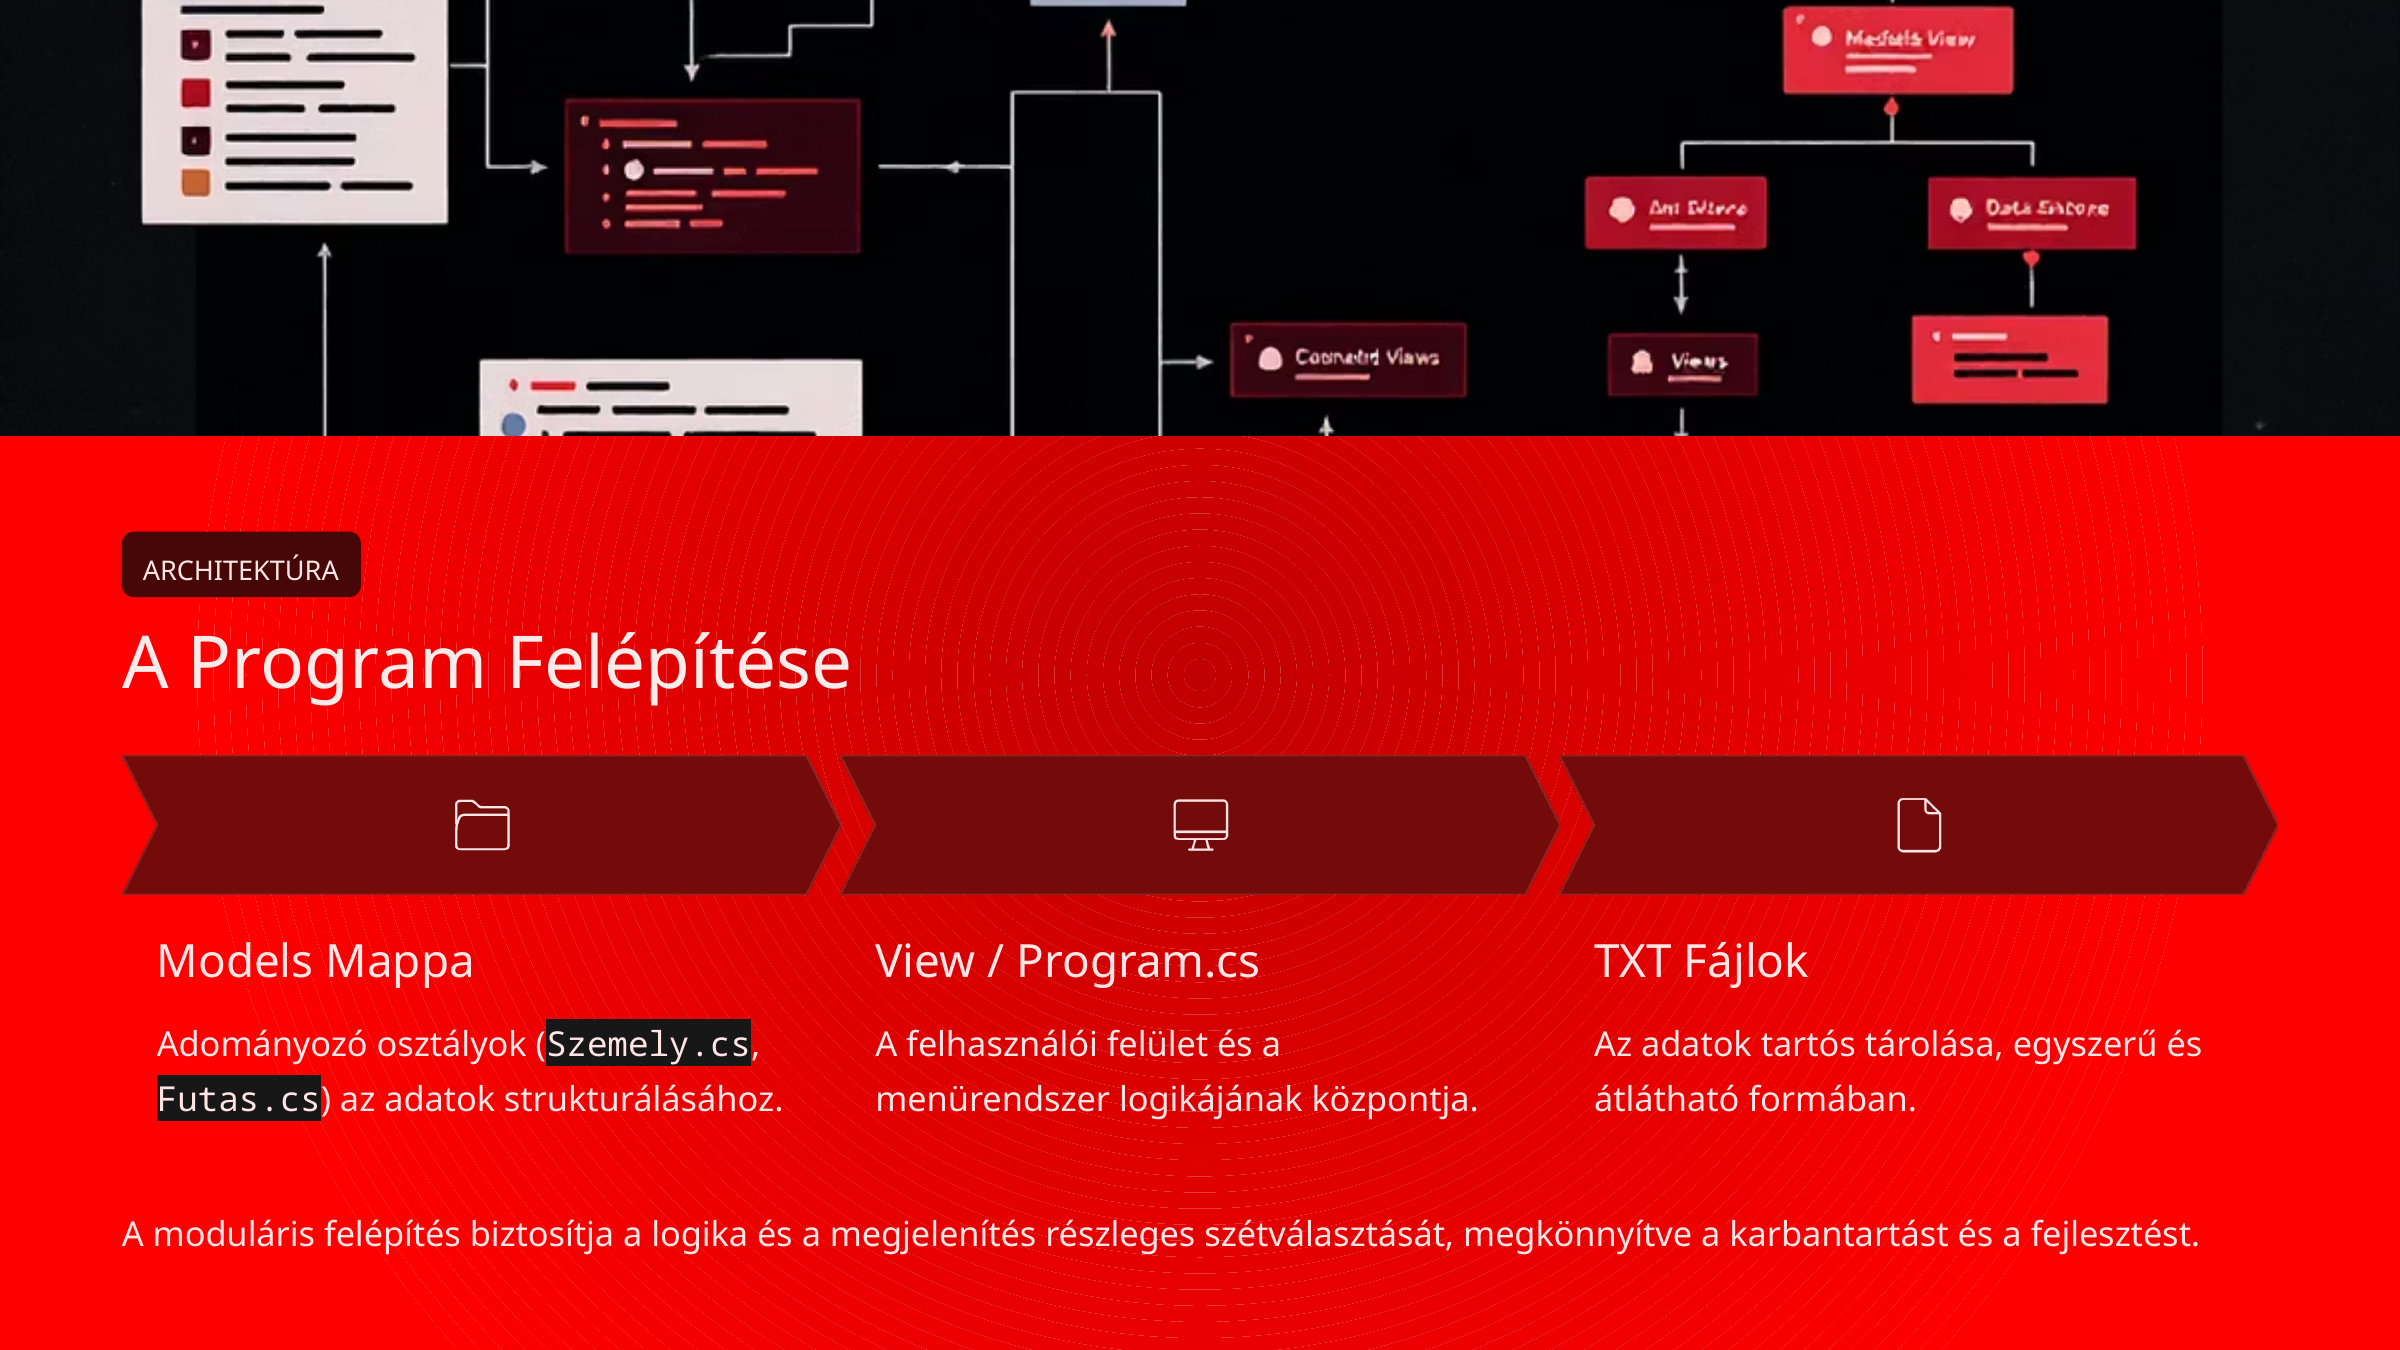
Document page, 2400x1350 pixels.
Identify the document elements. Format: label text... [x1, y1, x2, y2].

text_box View / Program.cs [875, 929, 1365, 987]
text_box Adományozó osztályok (Szemely.cs, Futas.cs) az adatok strukturálásához. [156, 1007, 806, 1125]
picture [121, 755, 2278, 895]
text_box Az adatok tartós tárolása, egyszerű és átlátható formában. [1594, 1007, 2244, 1120]
text_box A felhasználói felület és a menürendszer logikájának központja. [875, 1007, 1525, 1120]
text_box Models Mappa [156, 929, 616, 987]
picture [0, 0, 2400, 436]
text_box TXT Fájlok [1594, 929, 2053, 987]
text_box ARCHITEKTÚRA [142, 542, 341, 587]
text_box A moduláris felépítés biztosítja a logika és a megjelenítés részleges szétválasztását, megkönnyítve a karbantartást és a fejlesztést. [121, 1198, 2278, 1255]
text_box A Program Felépítése [122, 611, 1075, 703]
text_box [121, 531, 361, 598]
